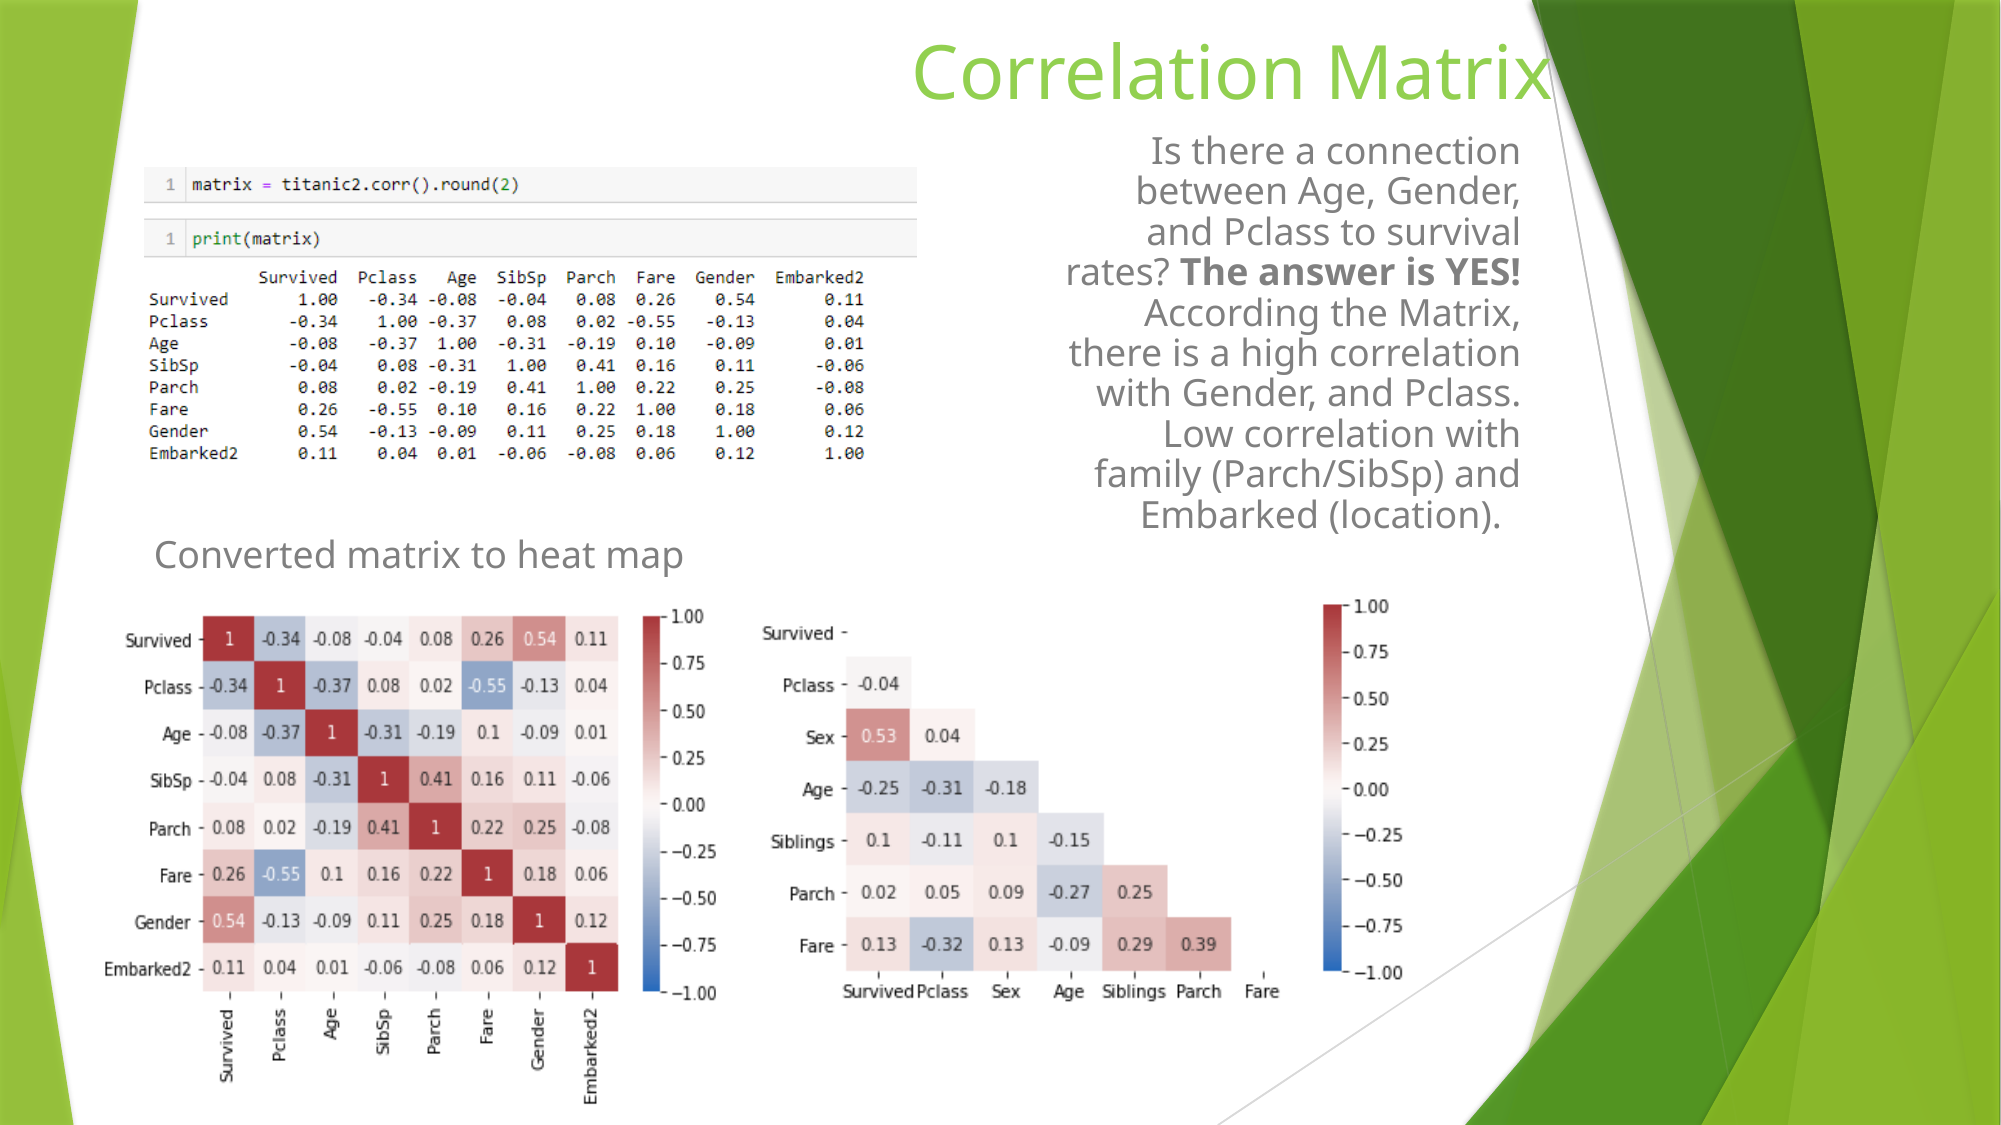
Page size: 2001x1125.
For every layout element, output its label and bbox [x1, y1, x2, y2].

text_box [0, 0, 2000, 1125]
picture [143, 166, 917, 485]
